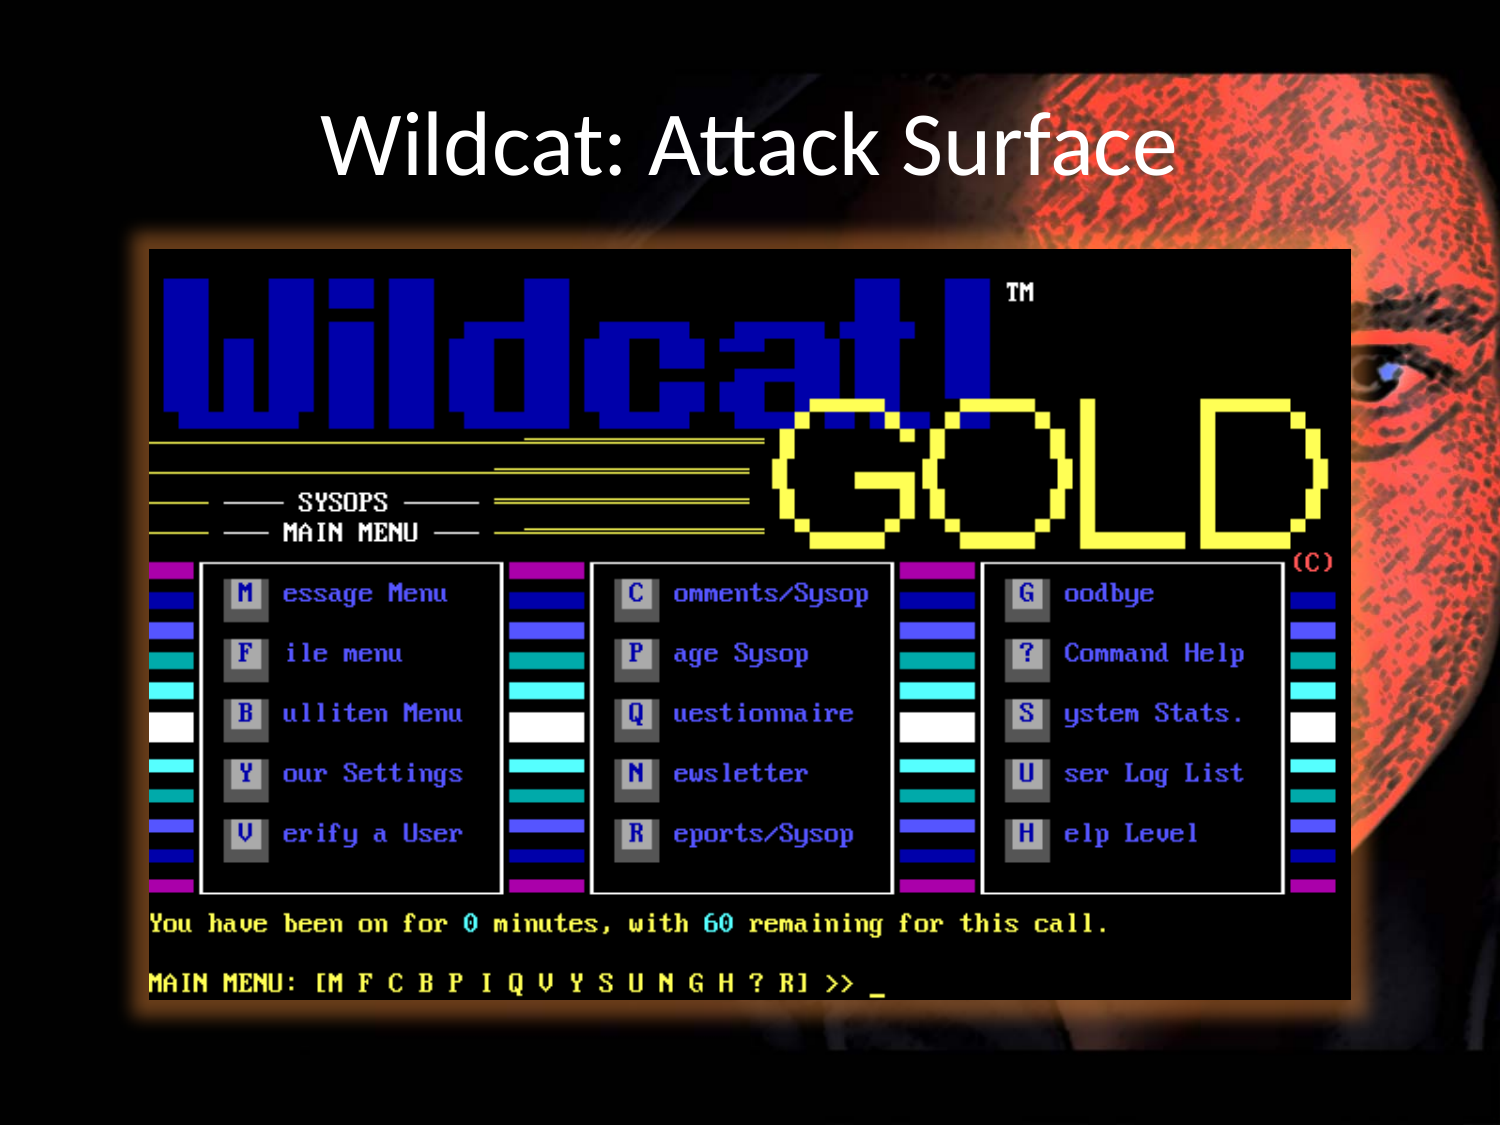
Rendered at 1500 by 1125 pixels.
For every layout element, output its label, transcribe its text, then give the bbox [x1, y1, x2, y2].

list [149, 249, 1351, 1001]
picture [0, 0, 1500, 1125]
title Wildcat: Attack Surface [75, 45, 1425, 233]
